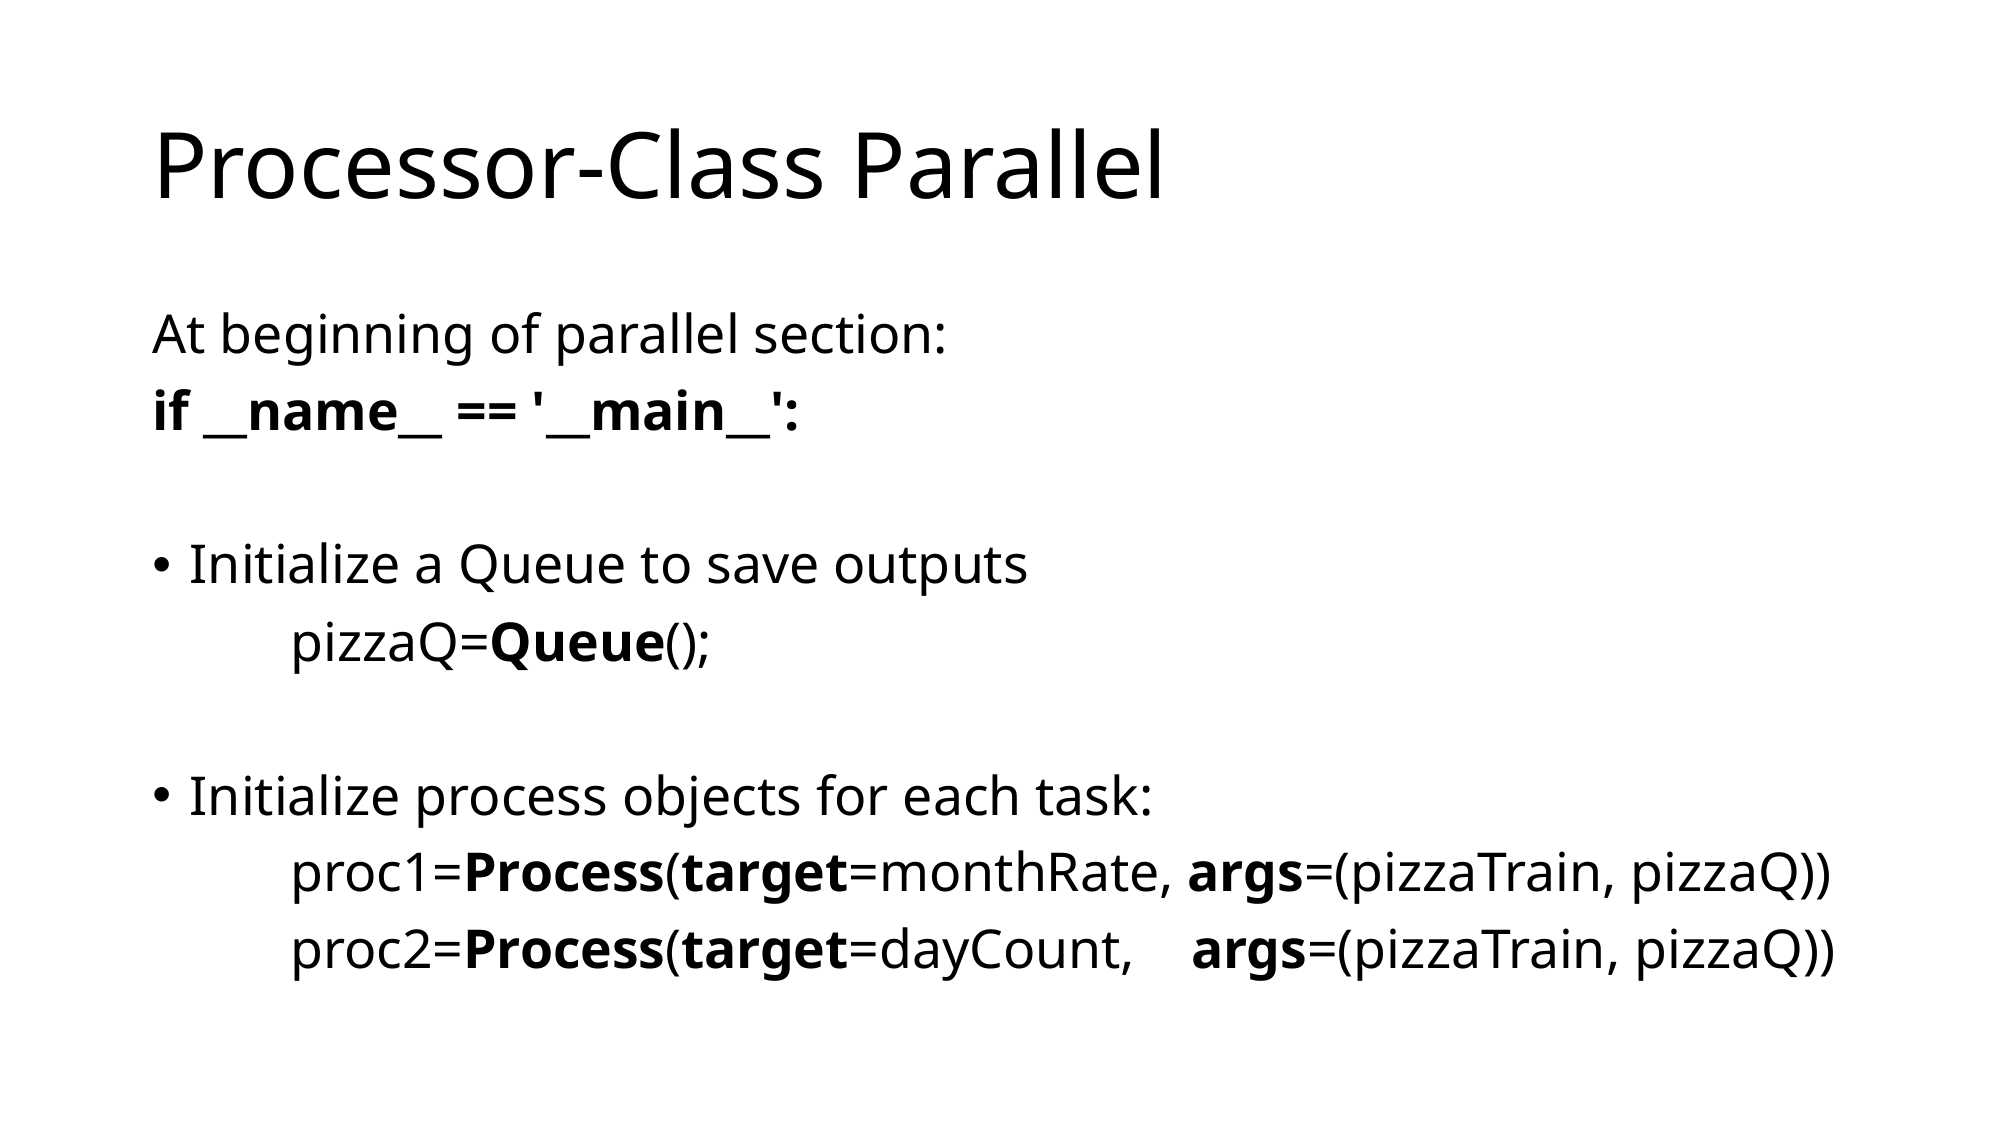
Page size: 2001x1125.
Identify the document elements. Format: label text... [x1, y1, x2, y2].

list At beginning of parallel section: if __name__ == '__main__': Initialize a Queue to save outputs pizzaQ=Queue(); Initialize process objects for each task: proc1=Process(target=monthRate, args=(pizzaTrain, pizzaQ)) proc2=Process(target=dayCount, args=(pizzaTrain, pizzaQ)) [137, 299, 1863, 1014]
title Processor-Class Parallel [137, 59, 1863, 278]
